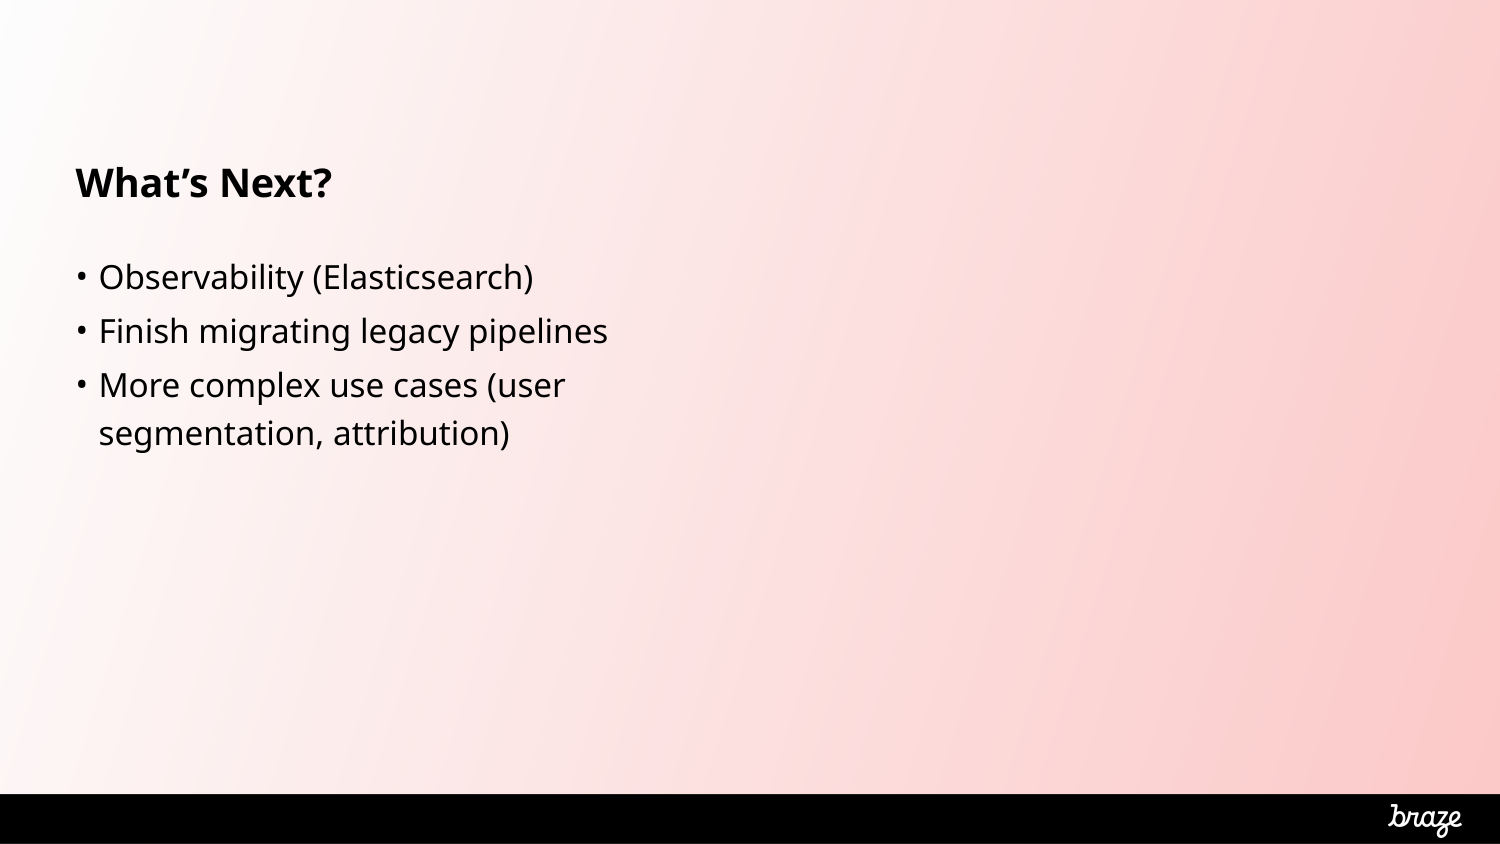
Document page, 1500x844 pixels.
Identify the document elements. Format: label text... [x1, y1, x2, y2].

text_box What’s Next? Observability (Elasticsearch) Finish migrating legacy pipelines More complex use cases (user segmentation, attribution) [75, 148, 789, 636]
picture [1388, 803, 1462, 838]
text_box [0, 794, 1500, 844]
